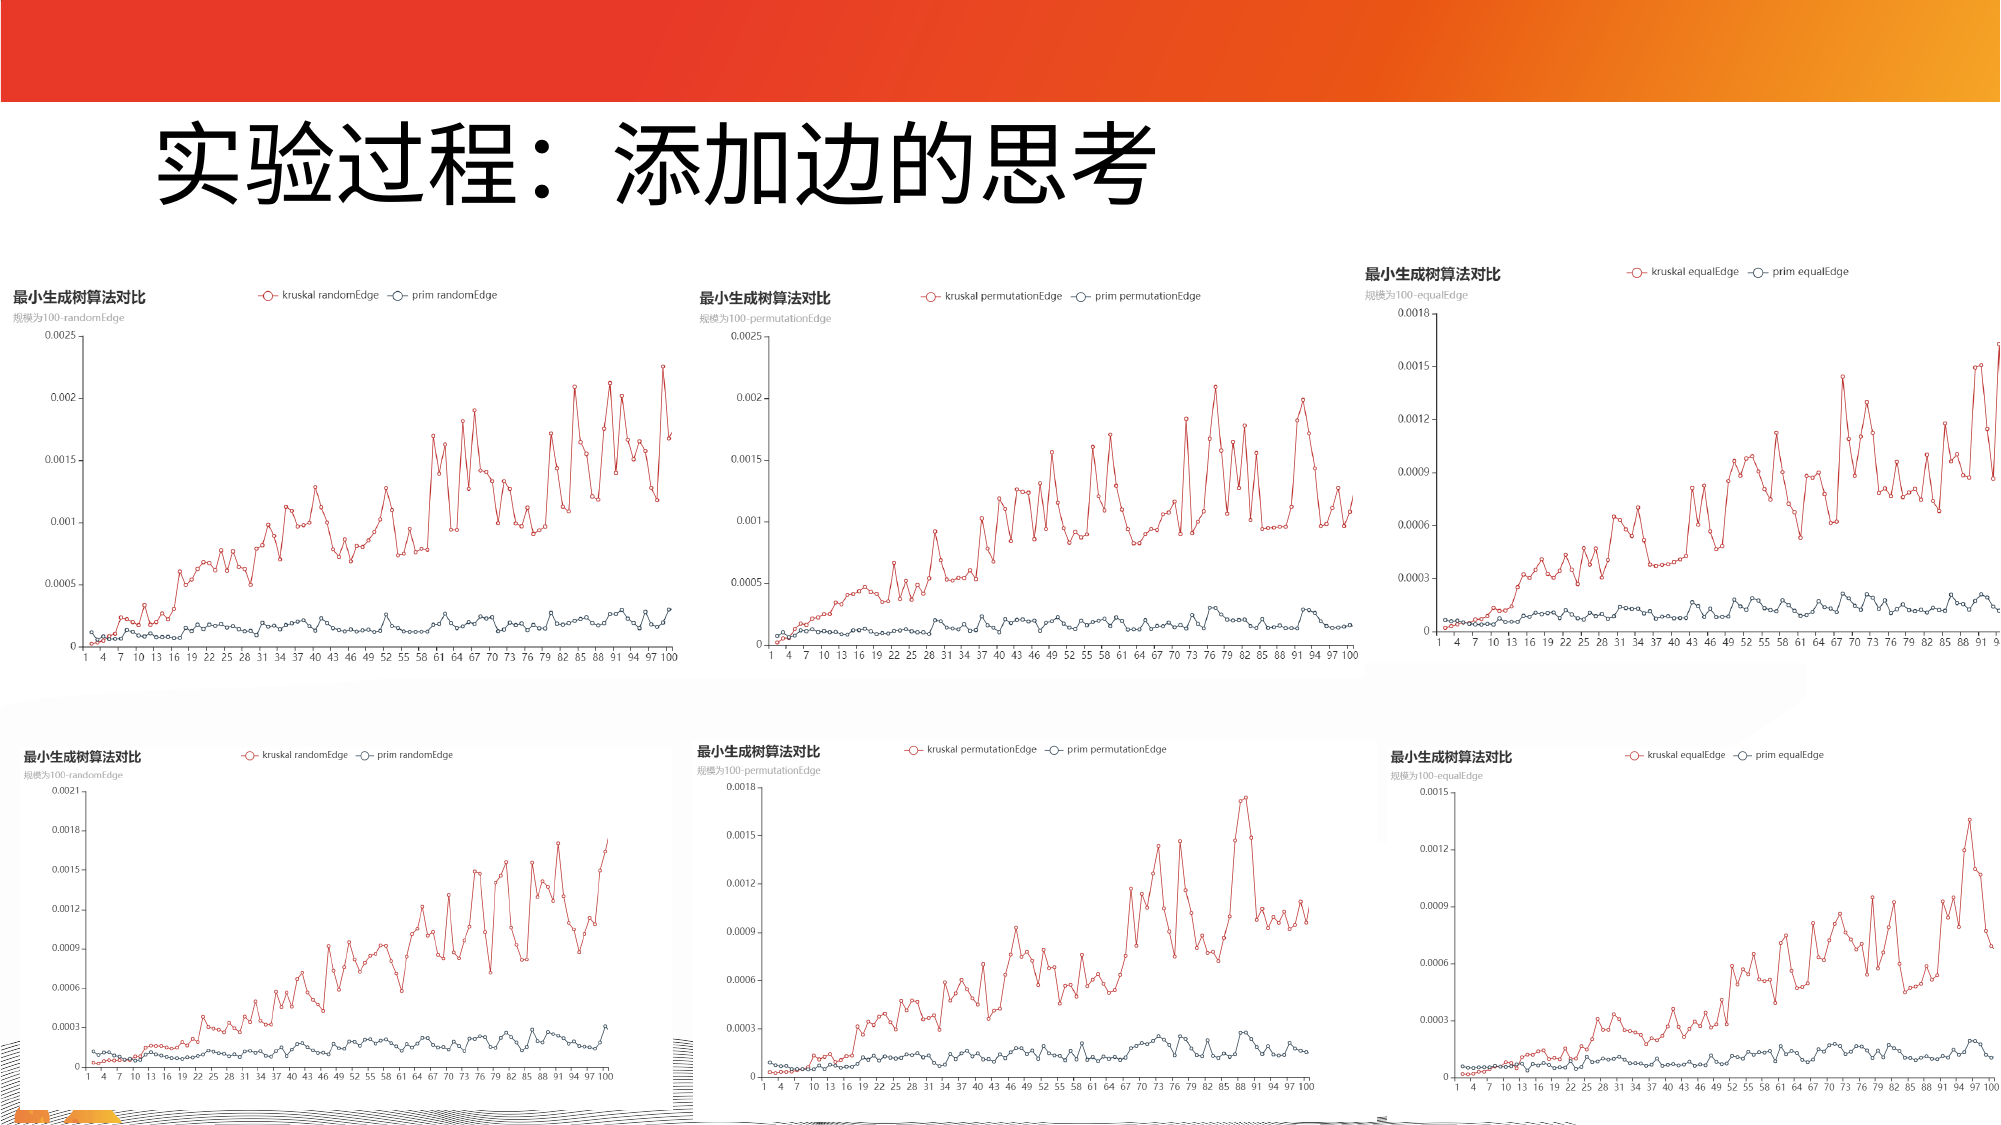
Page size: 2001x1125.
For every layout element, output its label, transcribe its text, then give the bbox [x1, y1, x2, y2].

picture [0, 0, 2000, 102]
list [1387, 747, 2000, 1122]
title 实验过程：添加边的思考 [137, 59, 1863, 273]
picture [0, 261, 2000, 1125]
